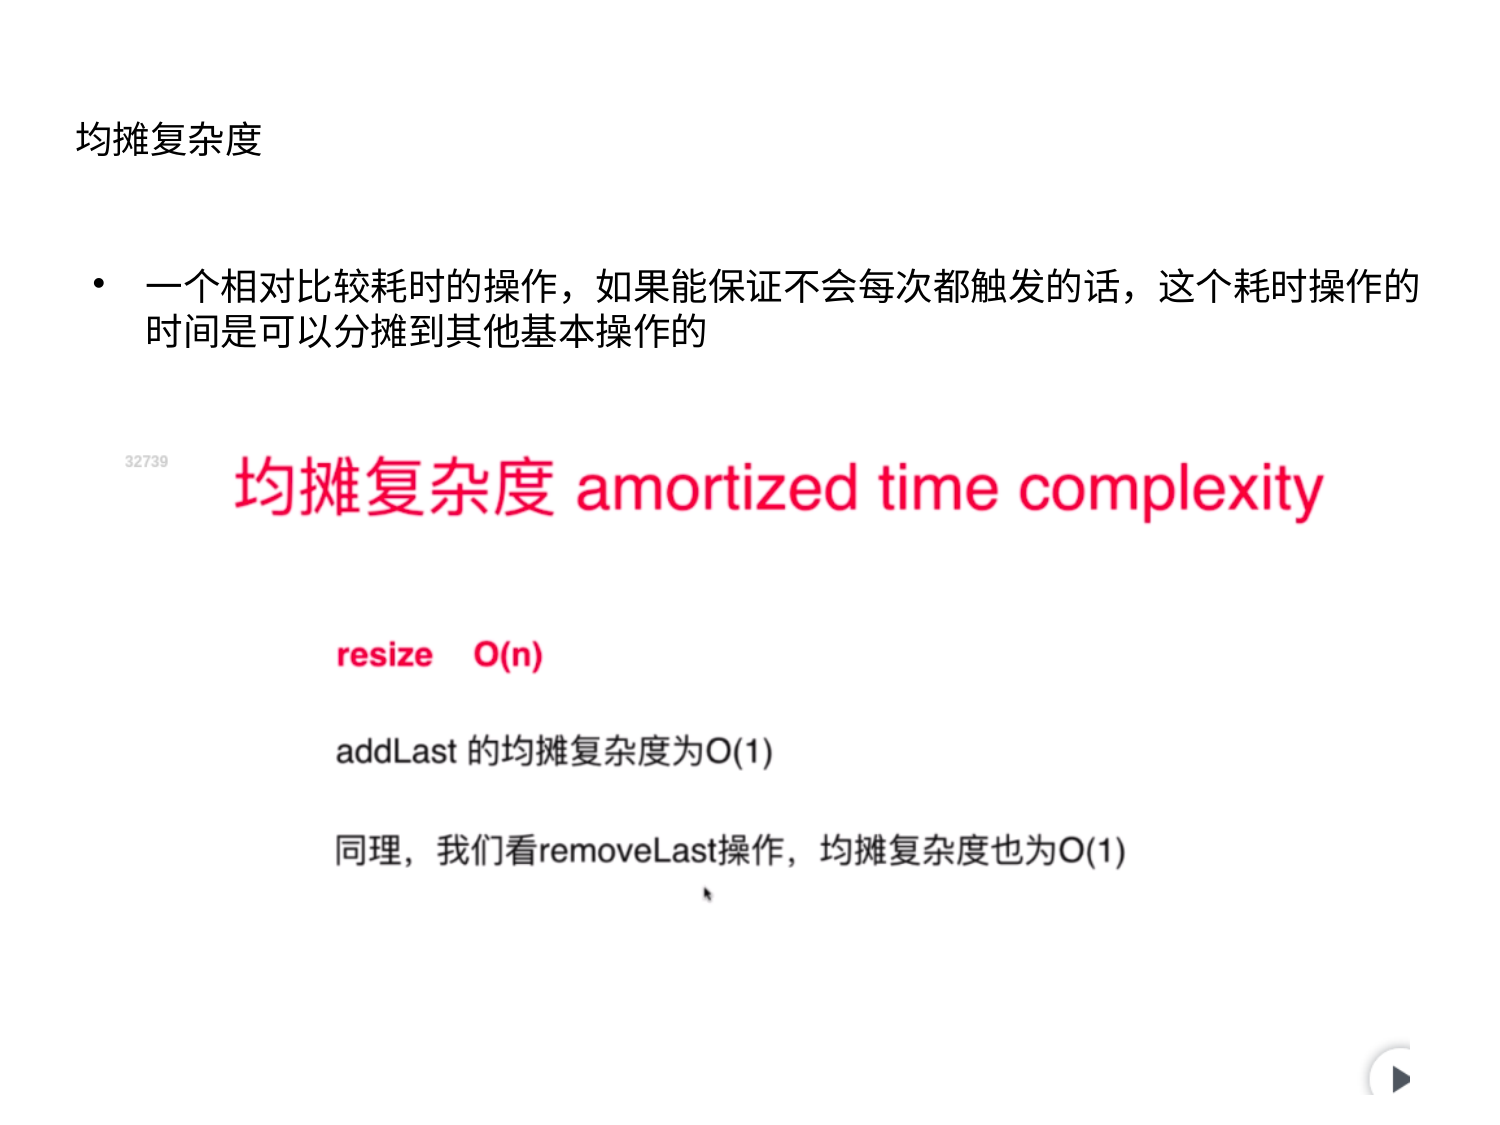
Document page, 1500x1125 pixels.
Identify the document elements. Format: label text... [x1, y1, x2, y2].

text_box 均摊复杂度 [75, 45, 1425, 233]
text_box 一个相对比较耗时的操作，如果能保证不会每次都触发的话，这个耗时操作的时间是可以分摊到其他基本操作的 [74, 263, 1425, 916]
picture [125, 366, 1411, 1096]
